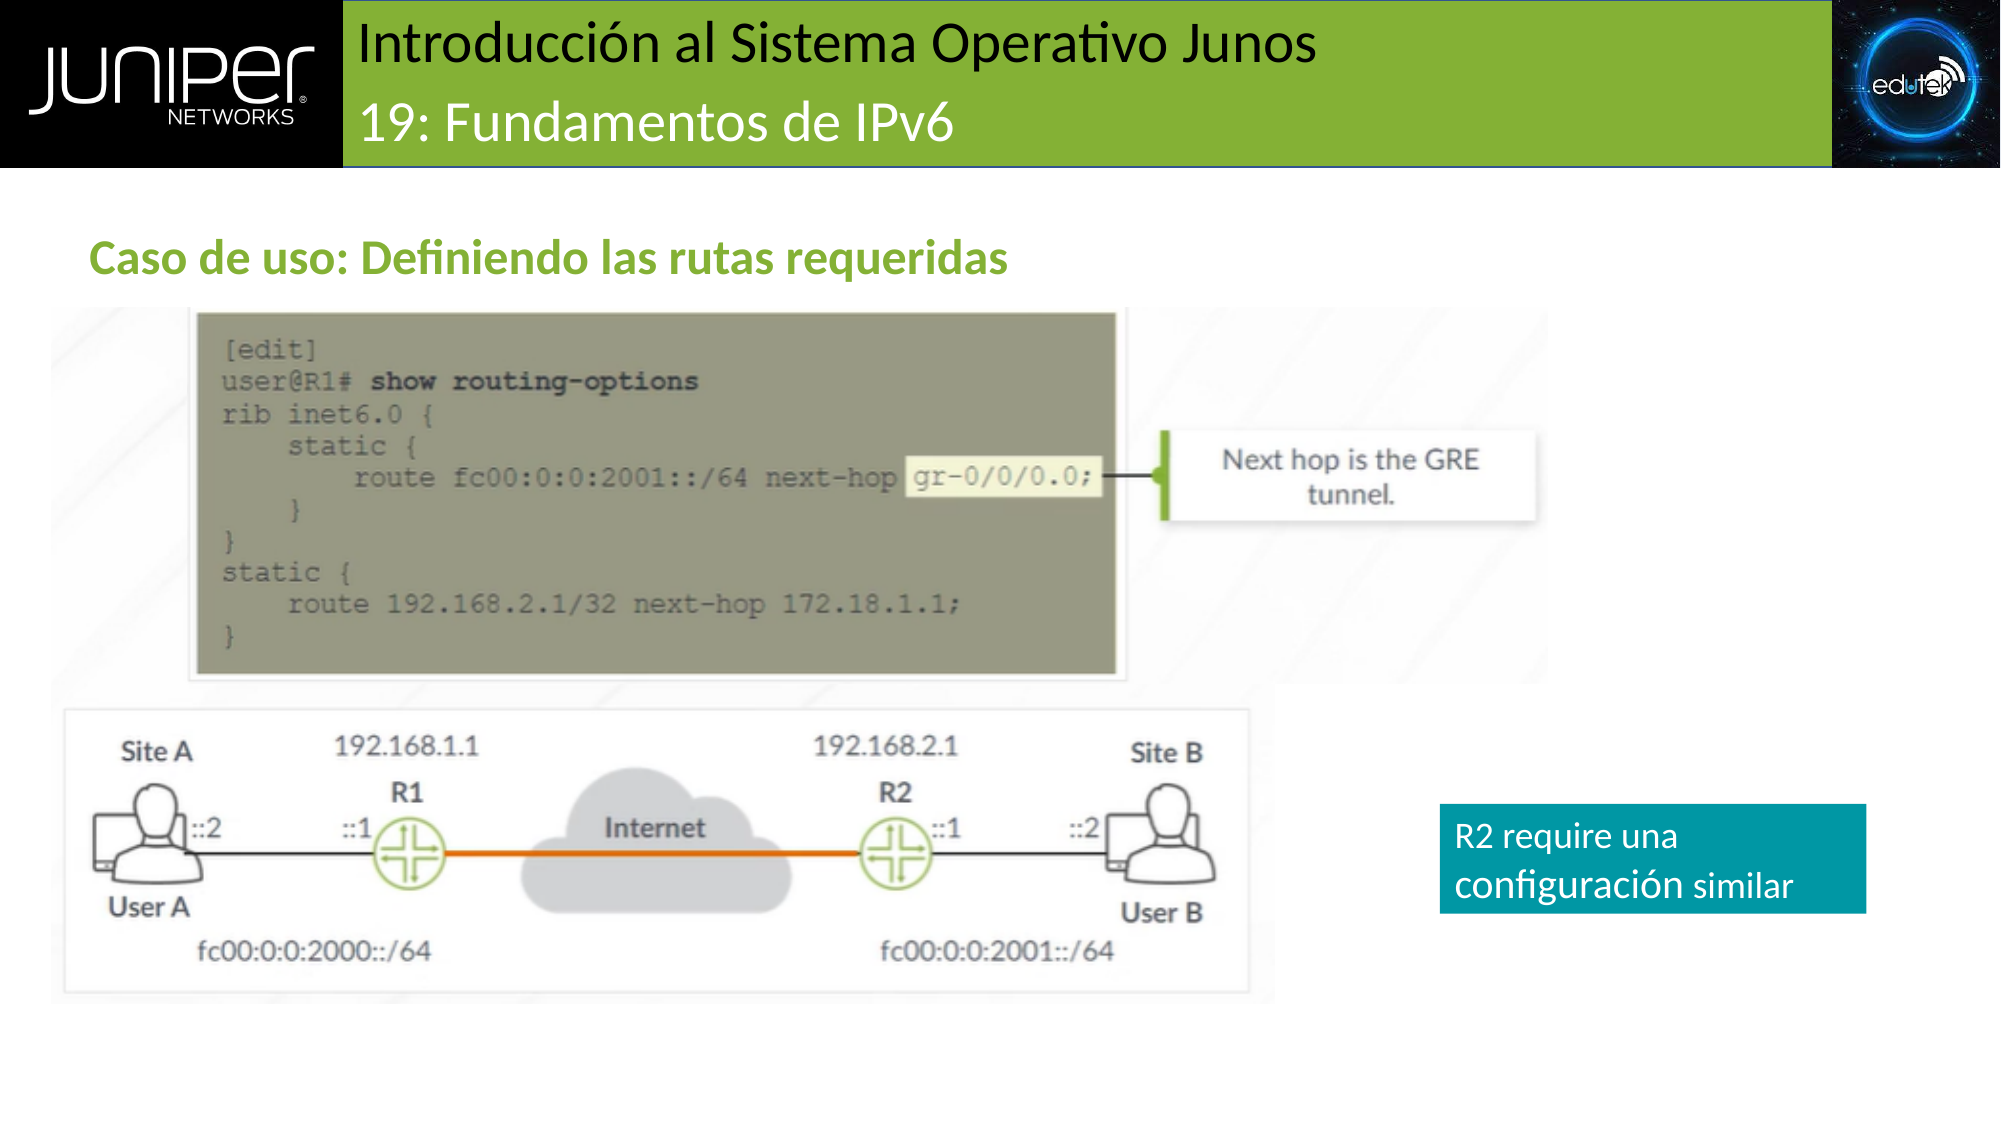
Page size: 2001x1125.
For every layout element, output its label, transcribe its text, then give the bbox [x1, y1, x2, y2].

list 19: Fundamentos de IPv6 [342, 83, 1606, 168]
text_box R2 require una configuración similar [1439, 803, 1867, 914]
picture [1832, 84, 2000, 168]
list Caso de uso: Definiendo las rutas requeridas [74, 223, 1949, 938]
picture [51, 307, 1548, 1004]
picture [0, 0, 343, 168]
title Introducción al Sistema Operativo Junos [342, 3, 2000, 84]
